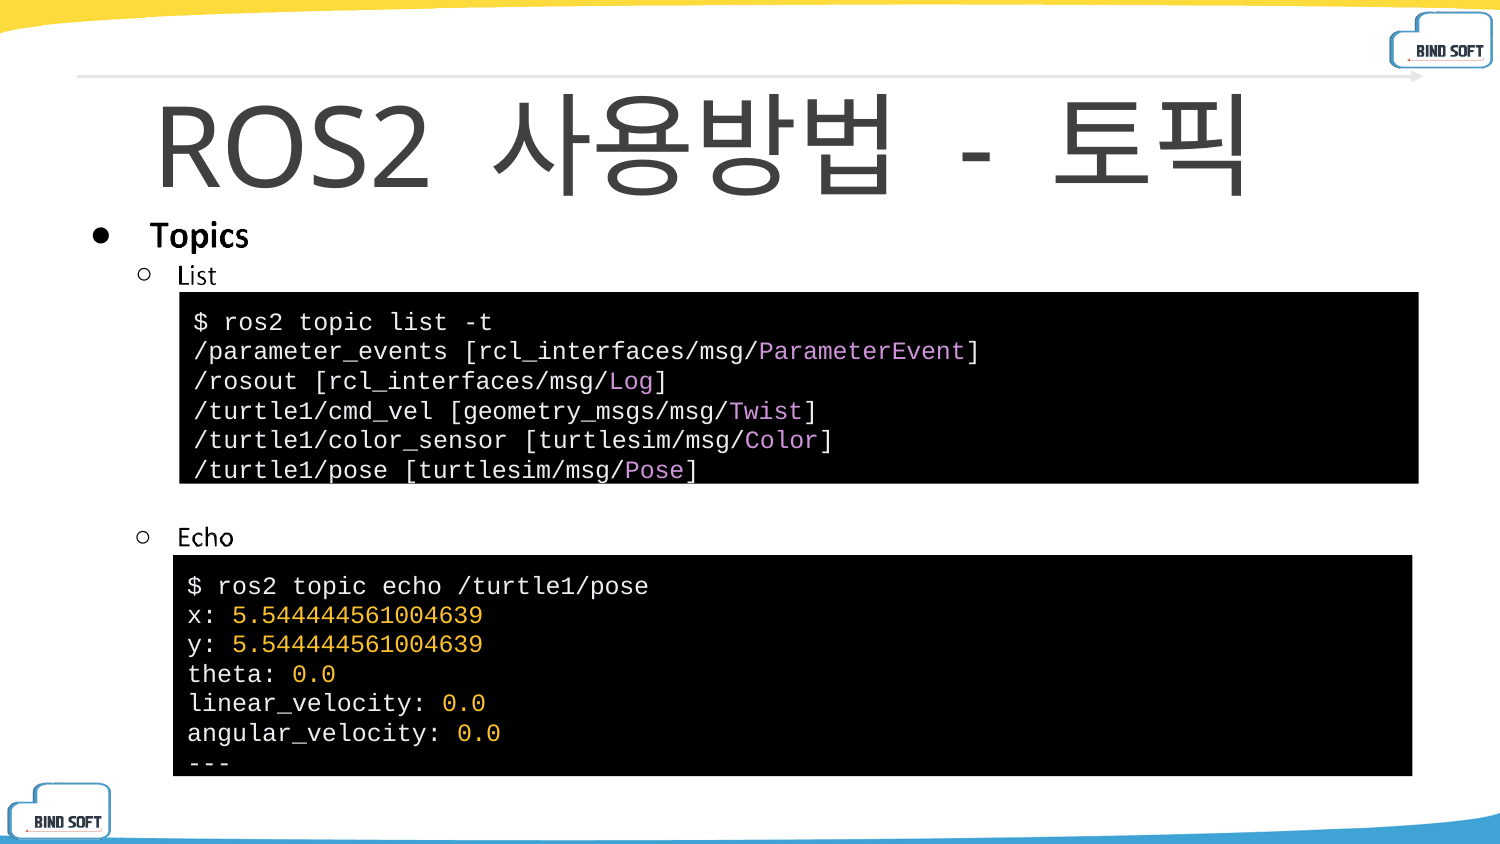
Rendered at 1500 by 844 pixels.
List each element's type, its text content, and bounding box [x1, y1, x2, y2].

text_box $ ros2 topic list -t /parameter_events [rcl_interfaces/msg/ParameterEvent] /rosout [rcl_interfaces/msg/Log] /turtle1/cmd_vel [geometry_msgs/msg/Twist] /turtle1/color_sensor [turtlesim/msg/Color] /turtle1/pose [turtlesim/msg/Pose] [179, 292, 1419, 484]
text_box ○ [132, 515, 154, 553]
picture [0, 752, 1500, 844]
text_box [179, 527, 190, 547]
text_box ROS2 사용방법 - 토픽 [137, 88, 1375, 267]
text_box [205, 526, 217, 547]
picture [0, 0, 1500, 72]
text_box [219, 532, 233, 547]
text_box ● ○ [87, 207, 154, 290]
picture [178, 264, 217, 285]
picture [149, 221, 248, 254]
text_box $ ros2 topic echo /turtle1/pose x: 5.544444561004639 y: 5.544444561004639 theta: 0.0 linear_velocity: 0.0 angular_velocity: 0.0 --- [173, 555, 1413, 777]
text_box [192, 532, 203, 547]
